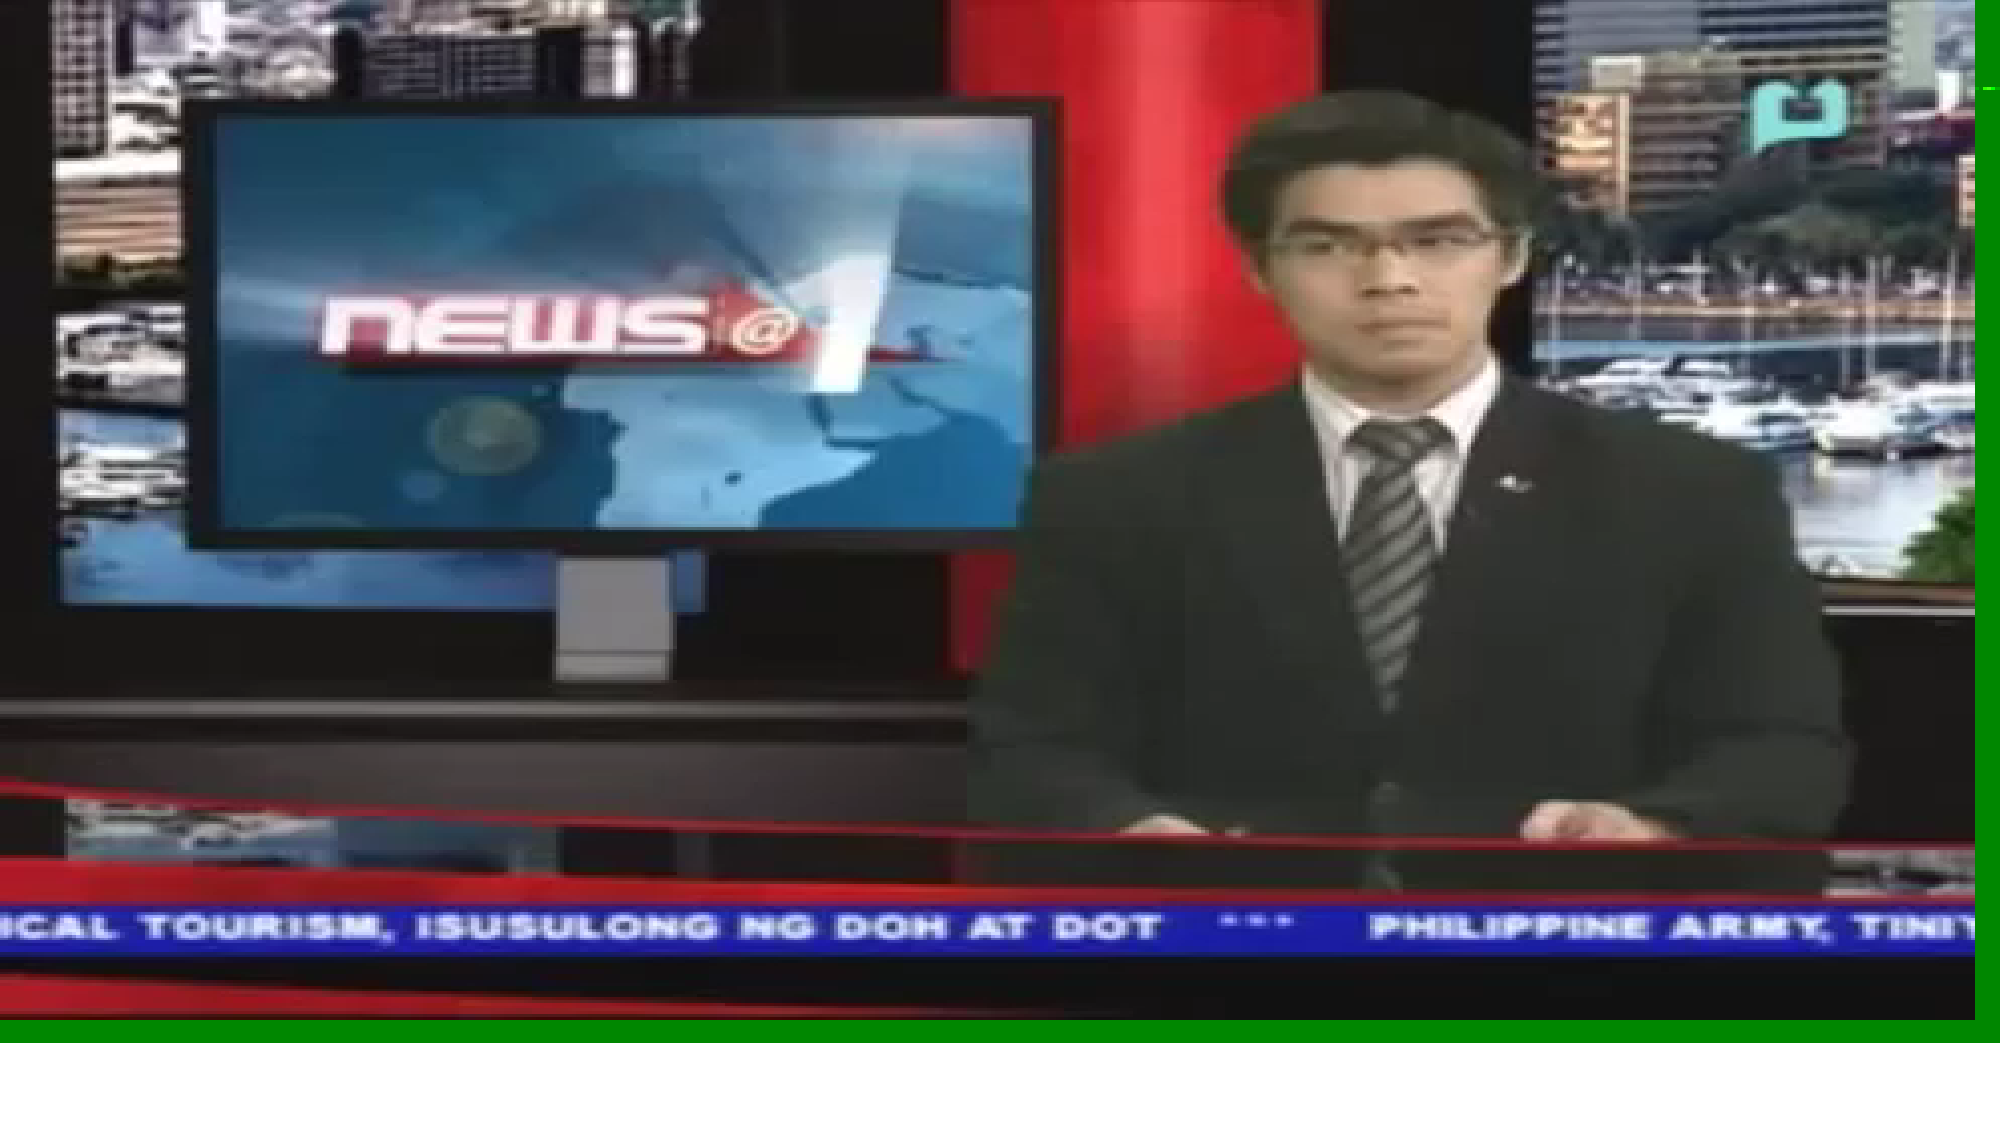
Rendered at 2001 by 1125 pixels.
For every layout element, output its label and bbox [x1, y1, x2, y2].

list [0, 0, 2000, 1044]
